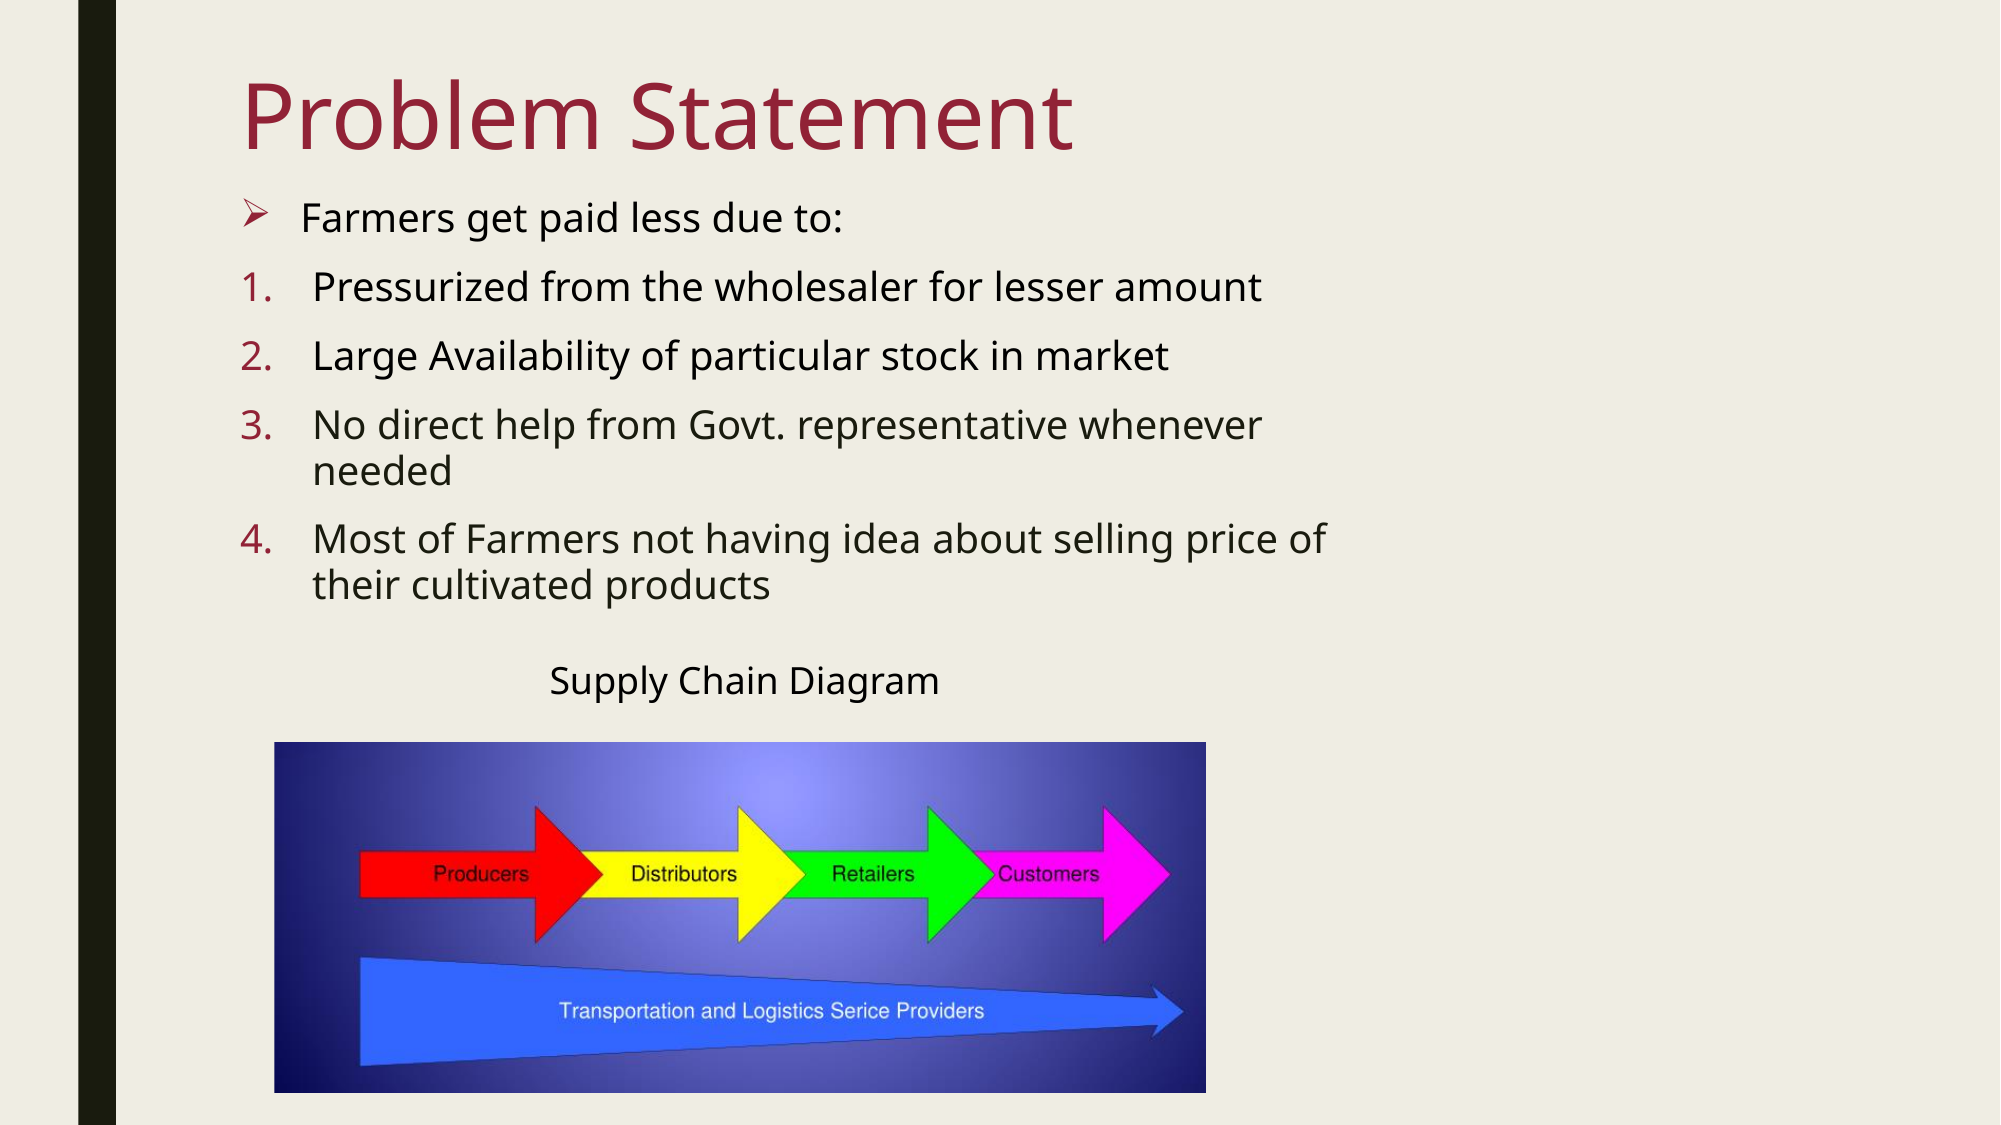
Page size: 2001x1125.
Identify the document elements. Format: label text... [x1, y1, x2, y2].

picture [274, 742, 1206, 1093]
title Problem Statement [225, 64, 1800, 189]
list Farmers get paid less due to: Pressurized from the wholesaler for lesser amount Large Availability of particular stock in market No direct help from Govt. representative whenever needed Most of Farmers not having idea about selling price of their cultivated products [225, 188, 1376, 618]
text_box Supply Chain Diagram [534, 649, 1136, 710]
